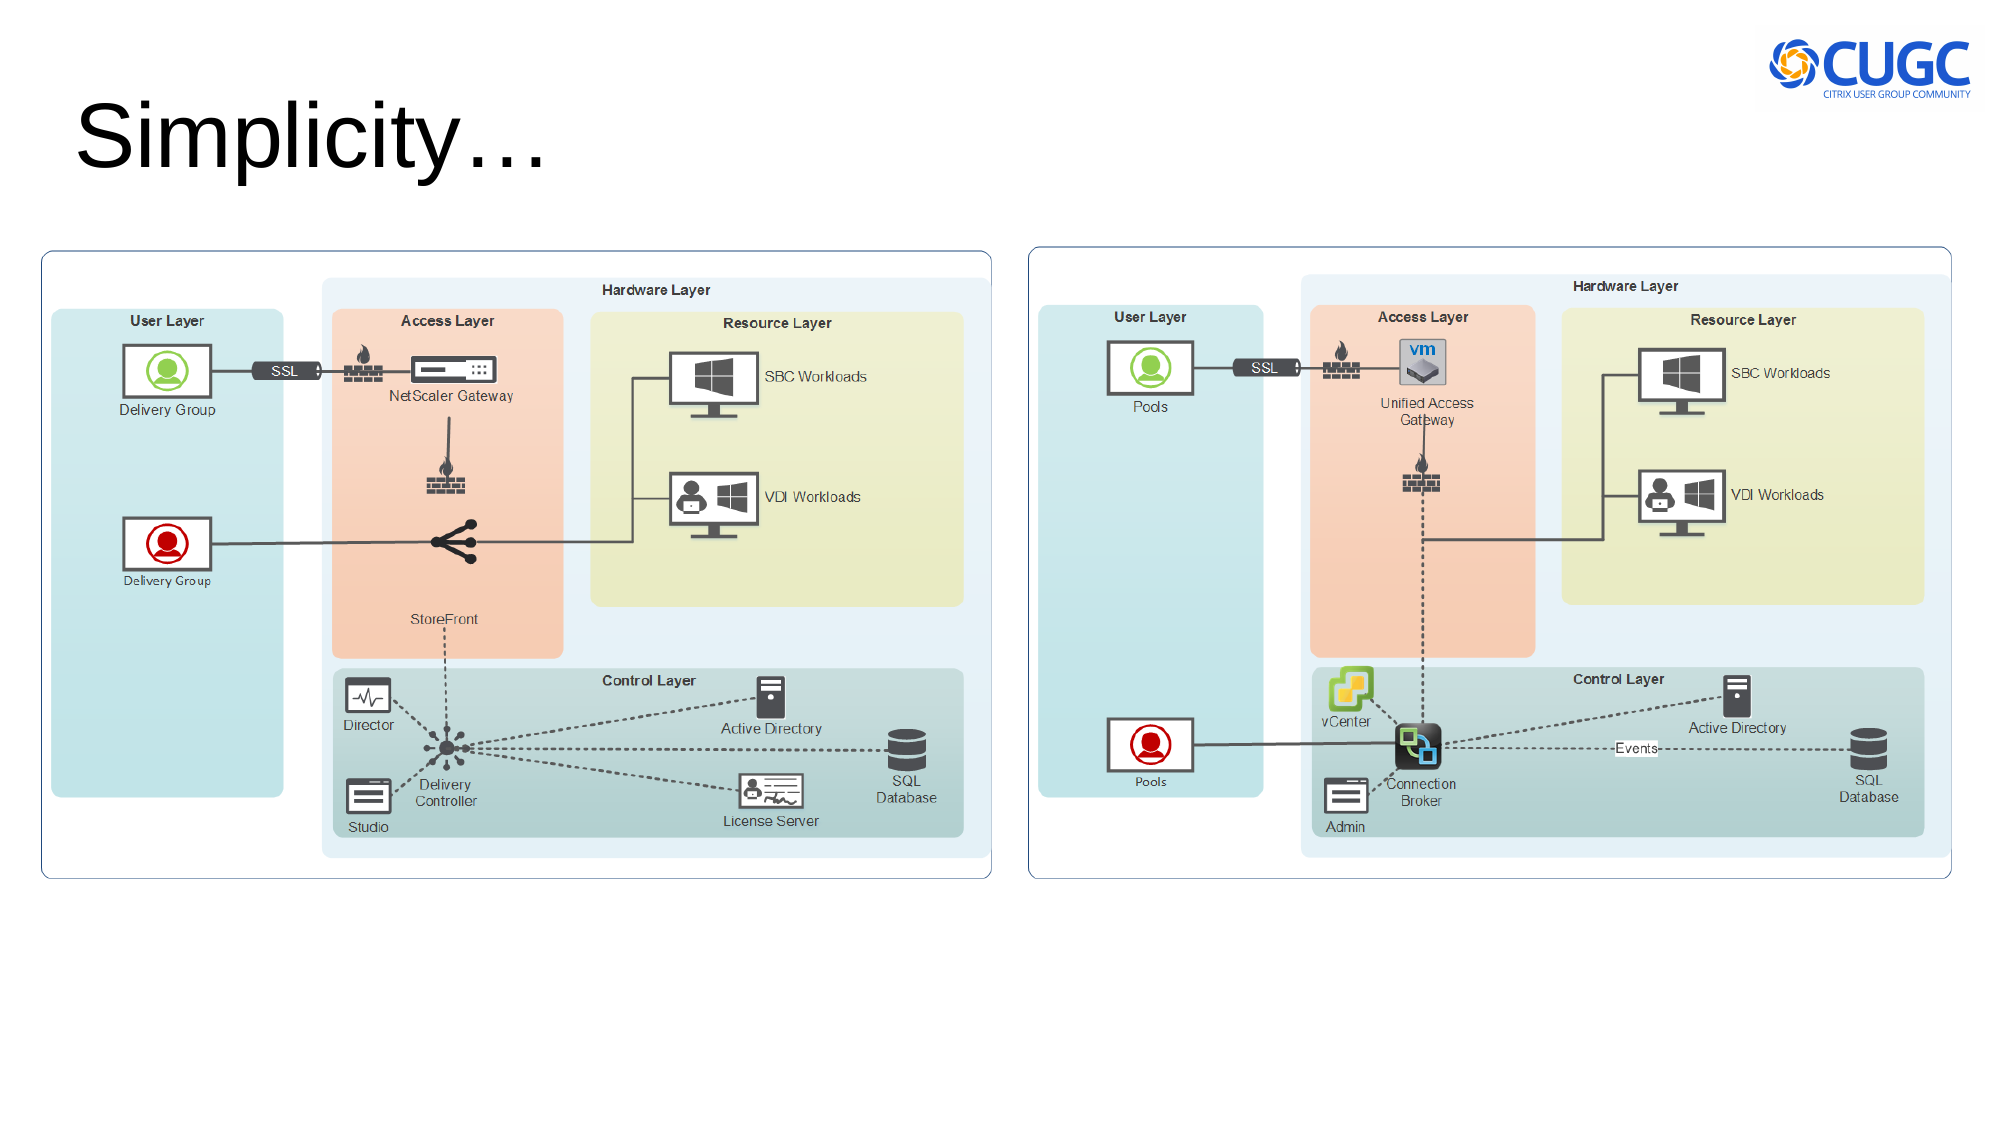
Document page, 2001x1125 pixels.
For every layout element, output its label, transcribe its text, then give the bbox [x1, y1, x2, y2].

picture [1027, 246, 1952, 879]
title Simplicity… [59, 29, 1785, 247]
picture [40, 250, 992, 879]
picture [1755, 25, 1985, 112]
